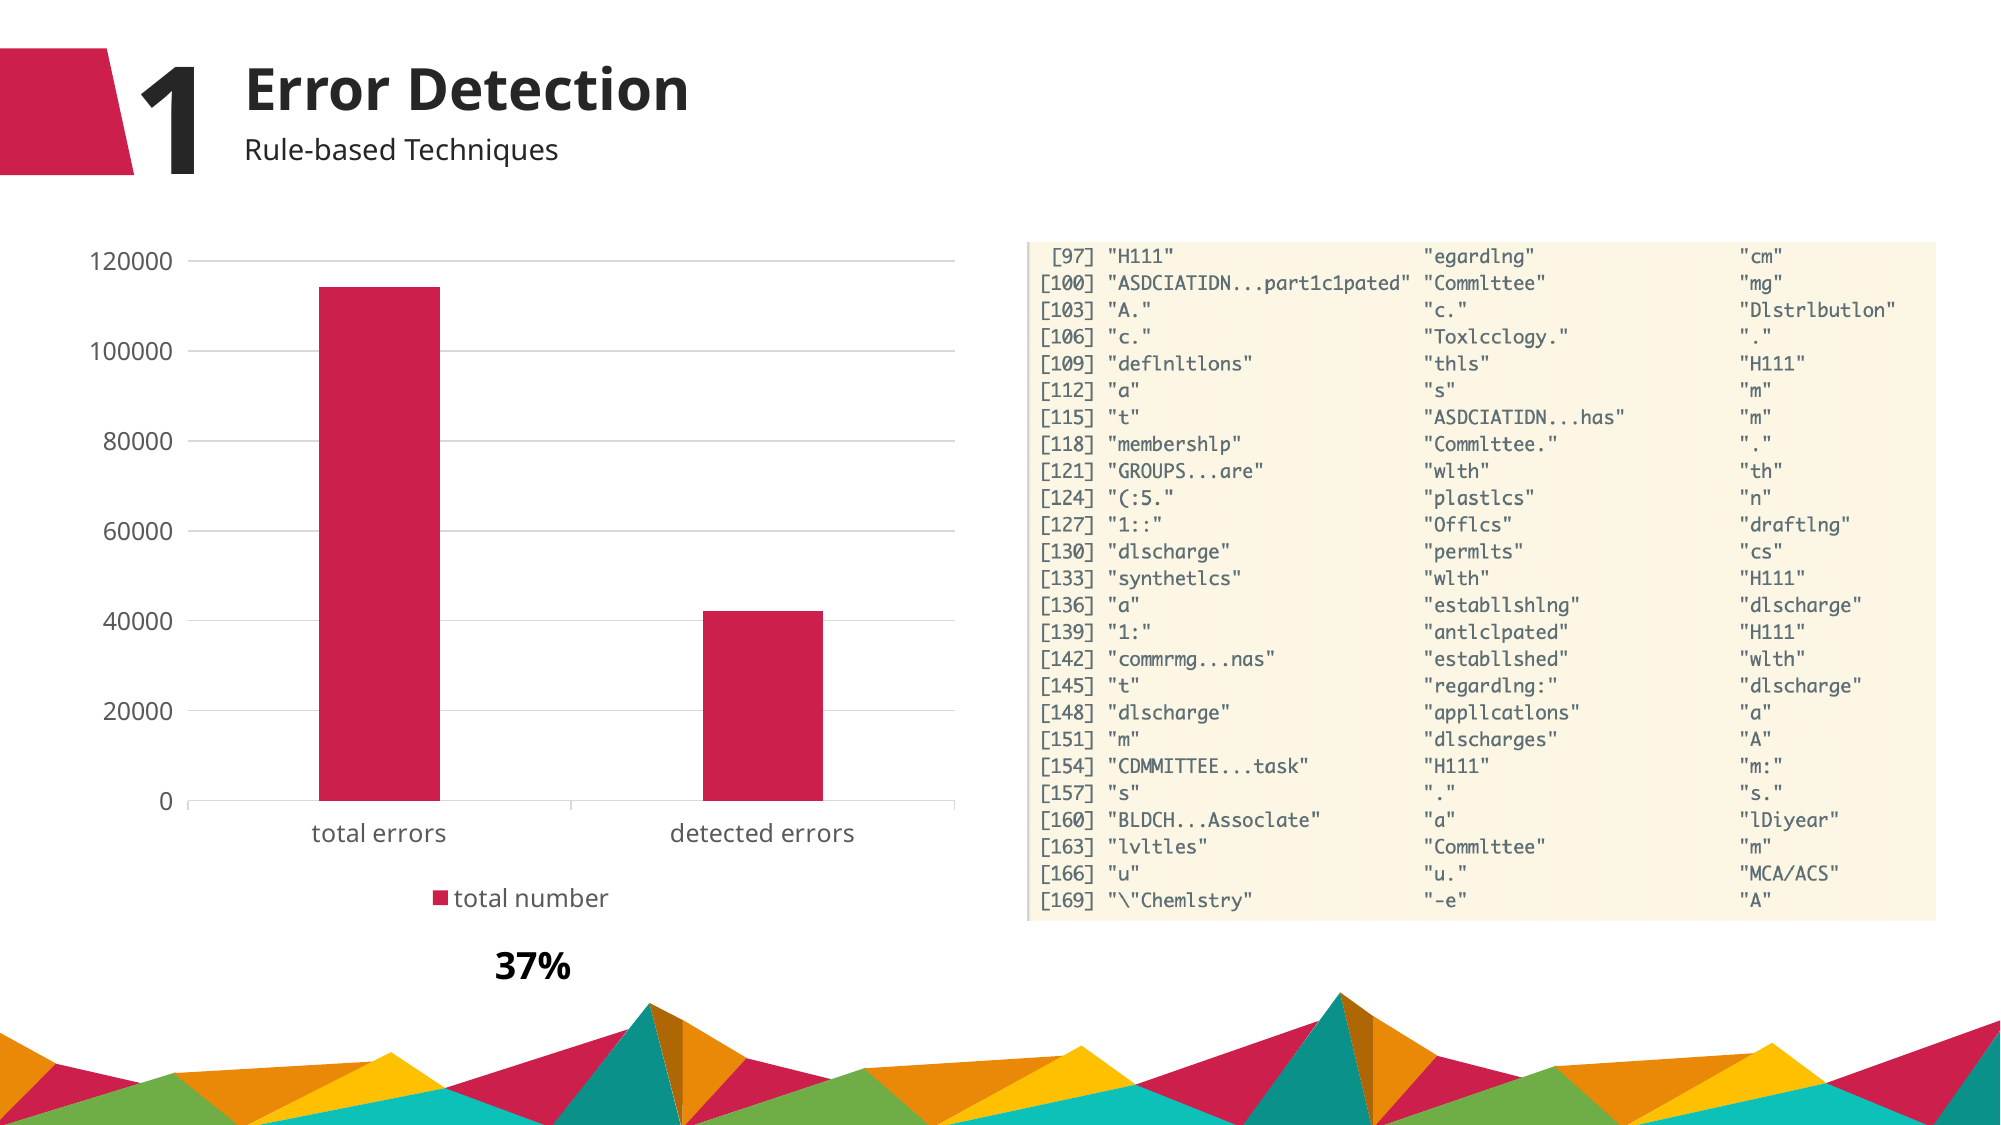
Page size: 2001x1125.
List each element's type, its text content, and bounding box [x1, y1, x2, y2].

chart [70, 229, 973, 921]
picture [1027, 242, 1936, 921]
list Rule-based Techniques [229, 128, 748, 186]
list 1 [118, 37, 230, 186]
list Error Detection [229, 53, 748, 128]
text_box 37% [480, 921, 587, 995]
